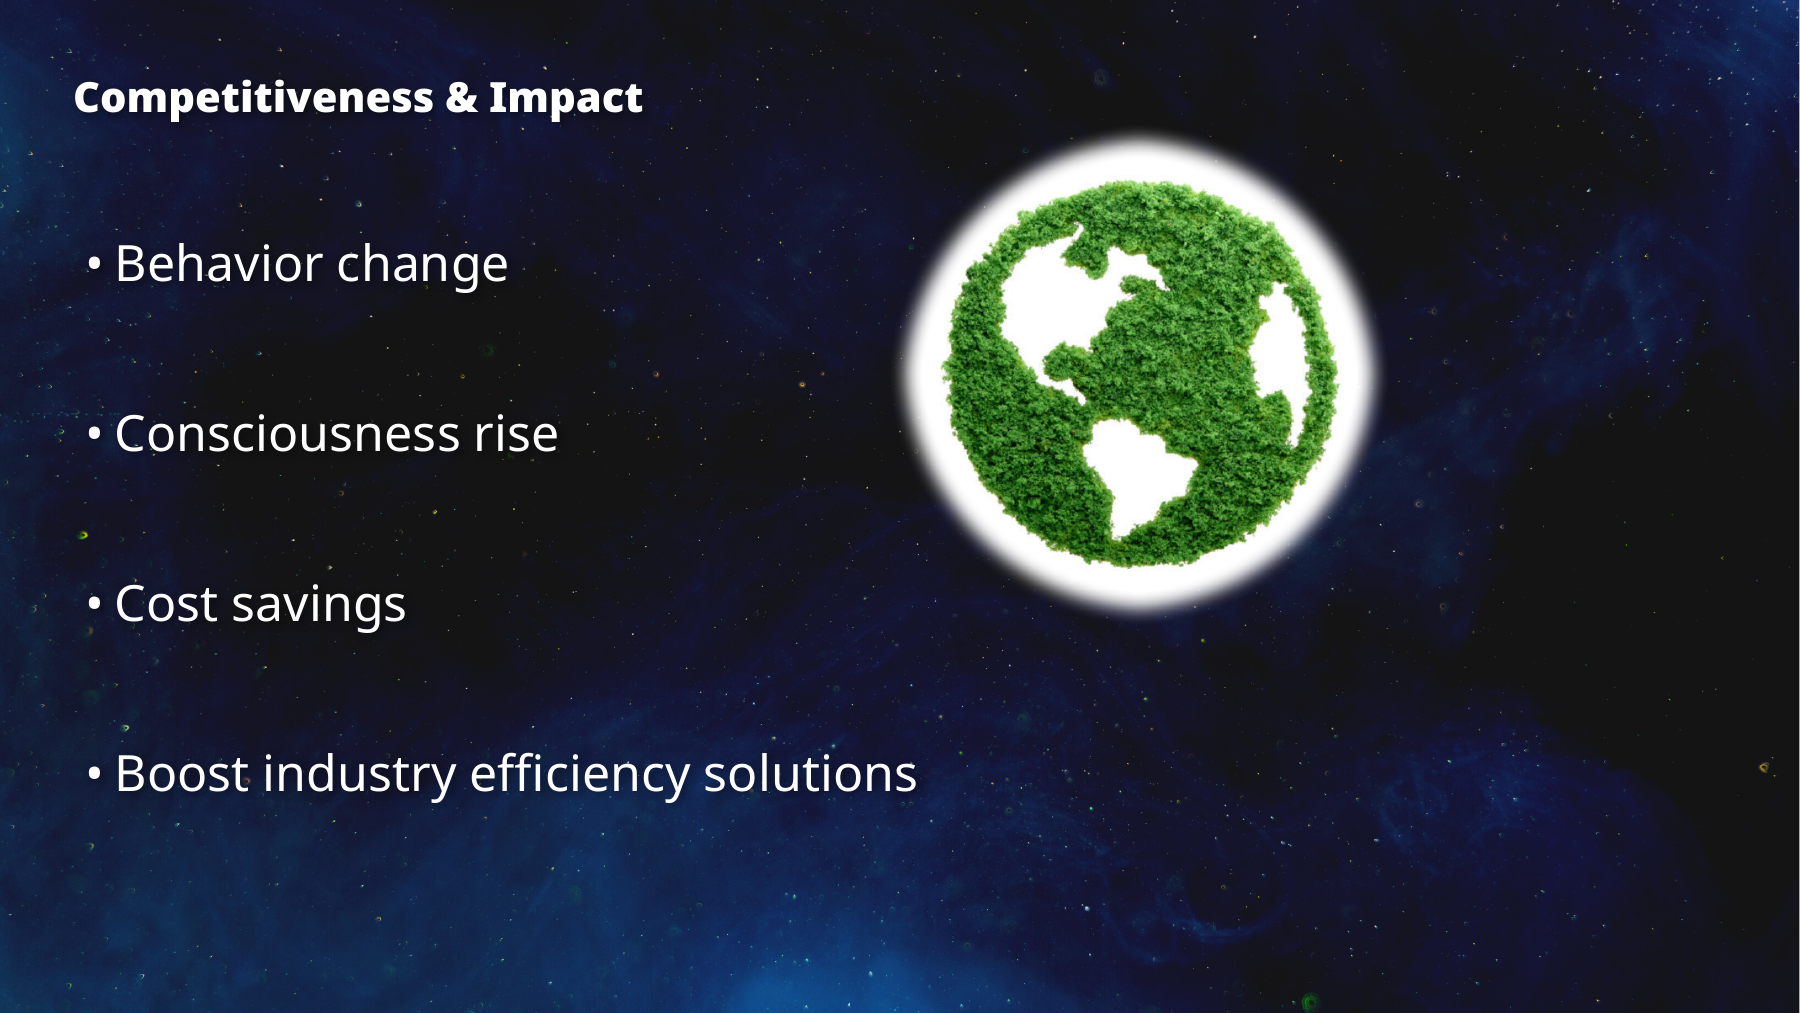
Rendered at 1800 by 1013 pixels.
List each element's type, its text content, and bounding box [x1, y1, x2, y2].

text_box Behavior change Consciousness rise Cost savings Boost industry efficiency solutions [70, 224, 1162, 810]
title Competitiveness & Impact [70, 70, 1430, 175]
picture [0, 0, 1800, 1013]
